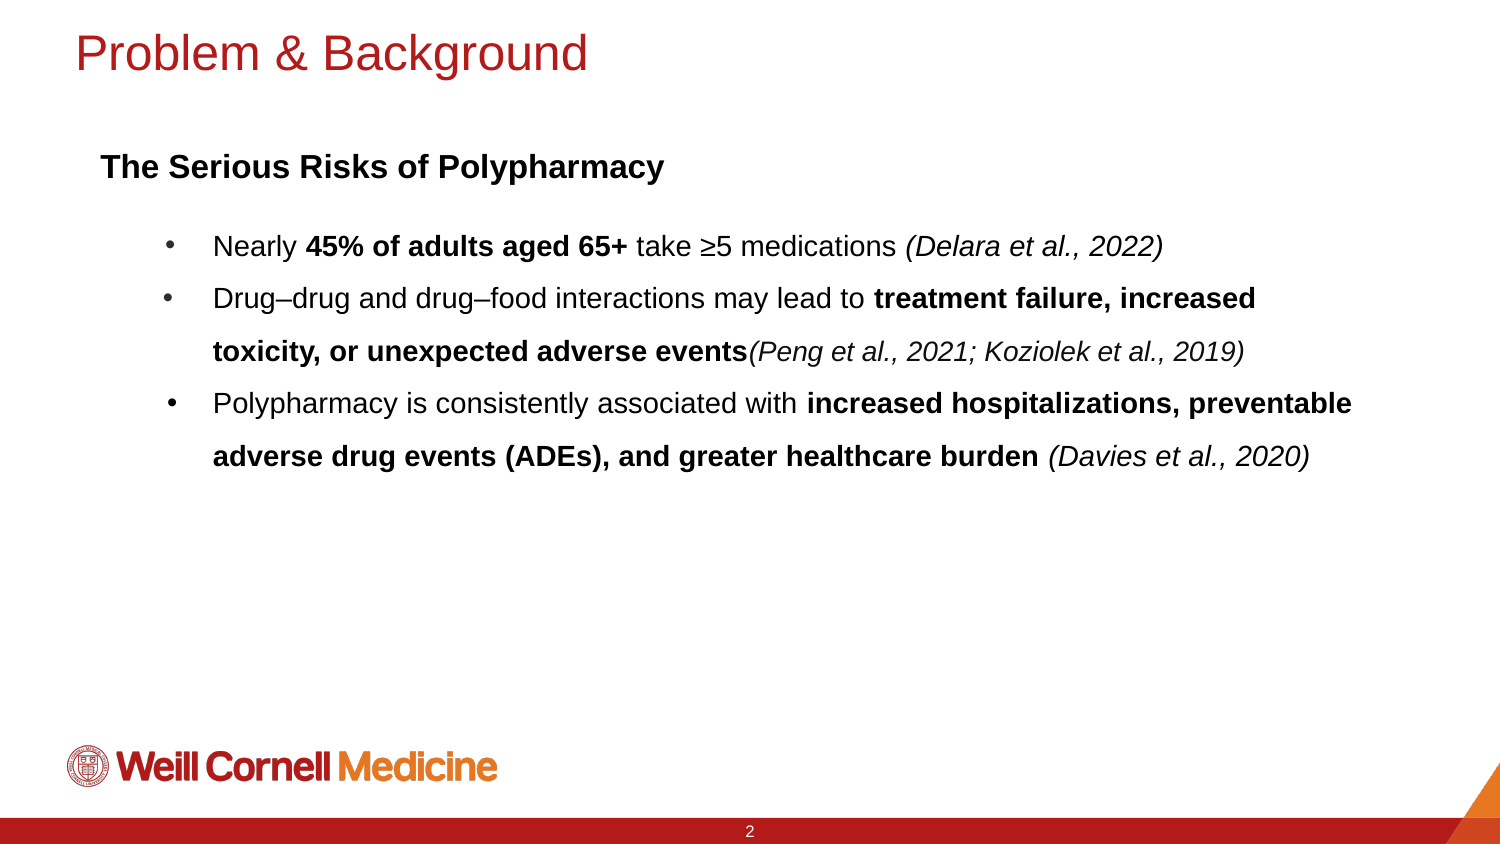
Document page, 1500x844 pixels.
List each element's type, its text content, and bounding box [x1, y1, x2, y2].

picture [0, 745, 1500, 844]
list The Serious Risks of Polypharmacy Nearly 45% of adults aged 65+ take ≥5 medications (Delara et al., 2022) Drug–drug and drug–food interactions may lead to treatment failure, increased toxicity, or unexpected adverse events(Peng et al., 2021; Koziolek et al., 2019) Polypharmacy is consistently associated with increased hospitalizations, preventable adverse drug events (ADEs), and greater healthcare burden (Davies et al., 2020) [91, 131, 1387, 731]
title Problem & Background [75, 20, 1424, 89]
